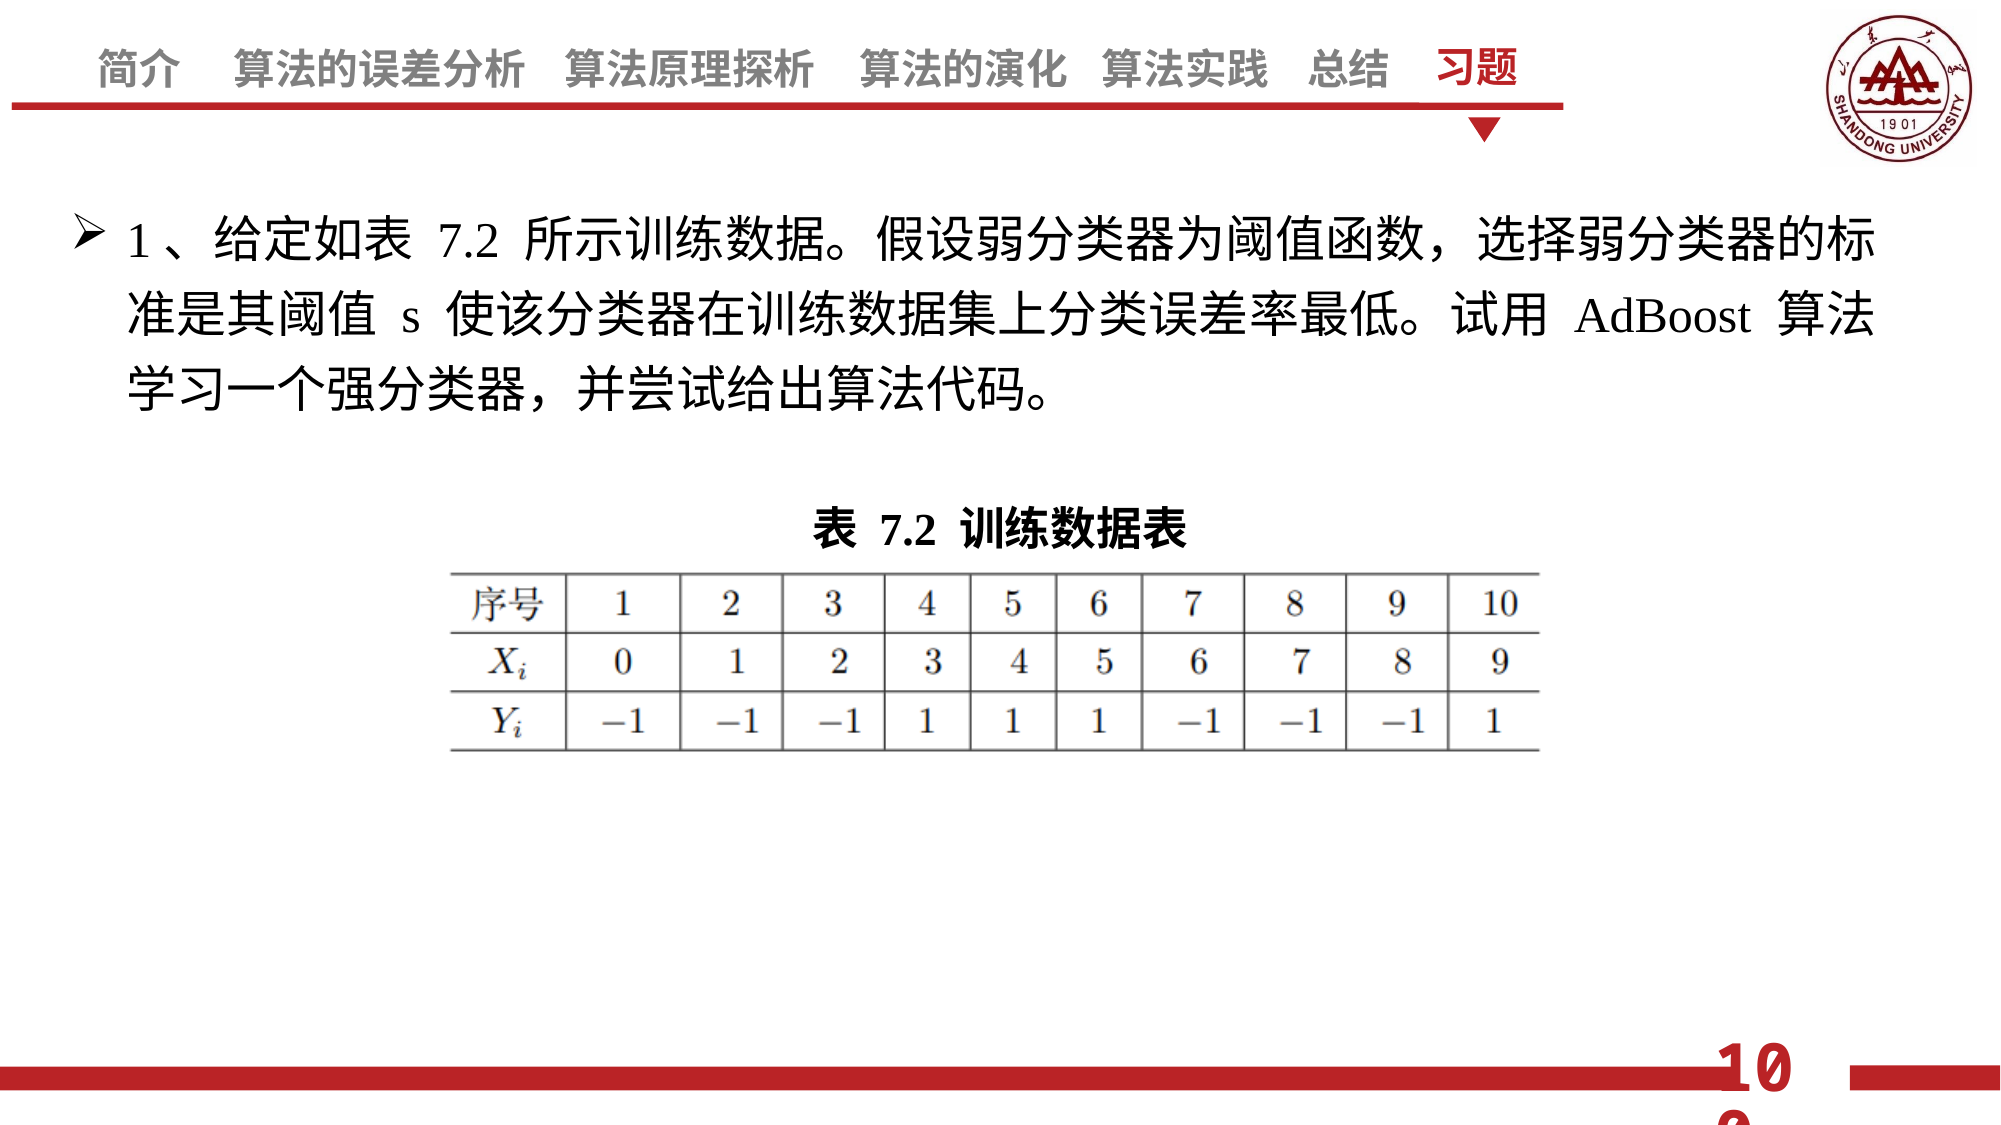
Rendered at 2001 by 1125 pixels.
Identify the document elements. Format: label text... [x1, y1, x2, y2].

text_box 1、给定如表 7.2 所示训练数据。假设弱分类器为阈值函数，选择弱分类器的标准是其阈值 s 使该分类器在训练数据集上分类误差率最低。试用 AdBoost 算法学习一个强分类器，并尝试给出算法代码。 [55, 185, 1892, 426]
picture [445, 562, 1555, 759]
text_box 表 7.2 训练数据表 [510, 491, 1490, 560]
picture [1820, 9, 1977, 167]
